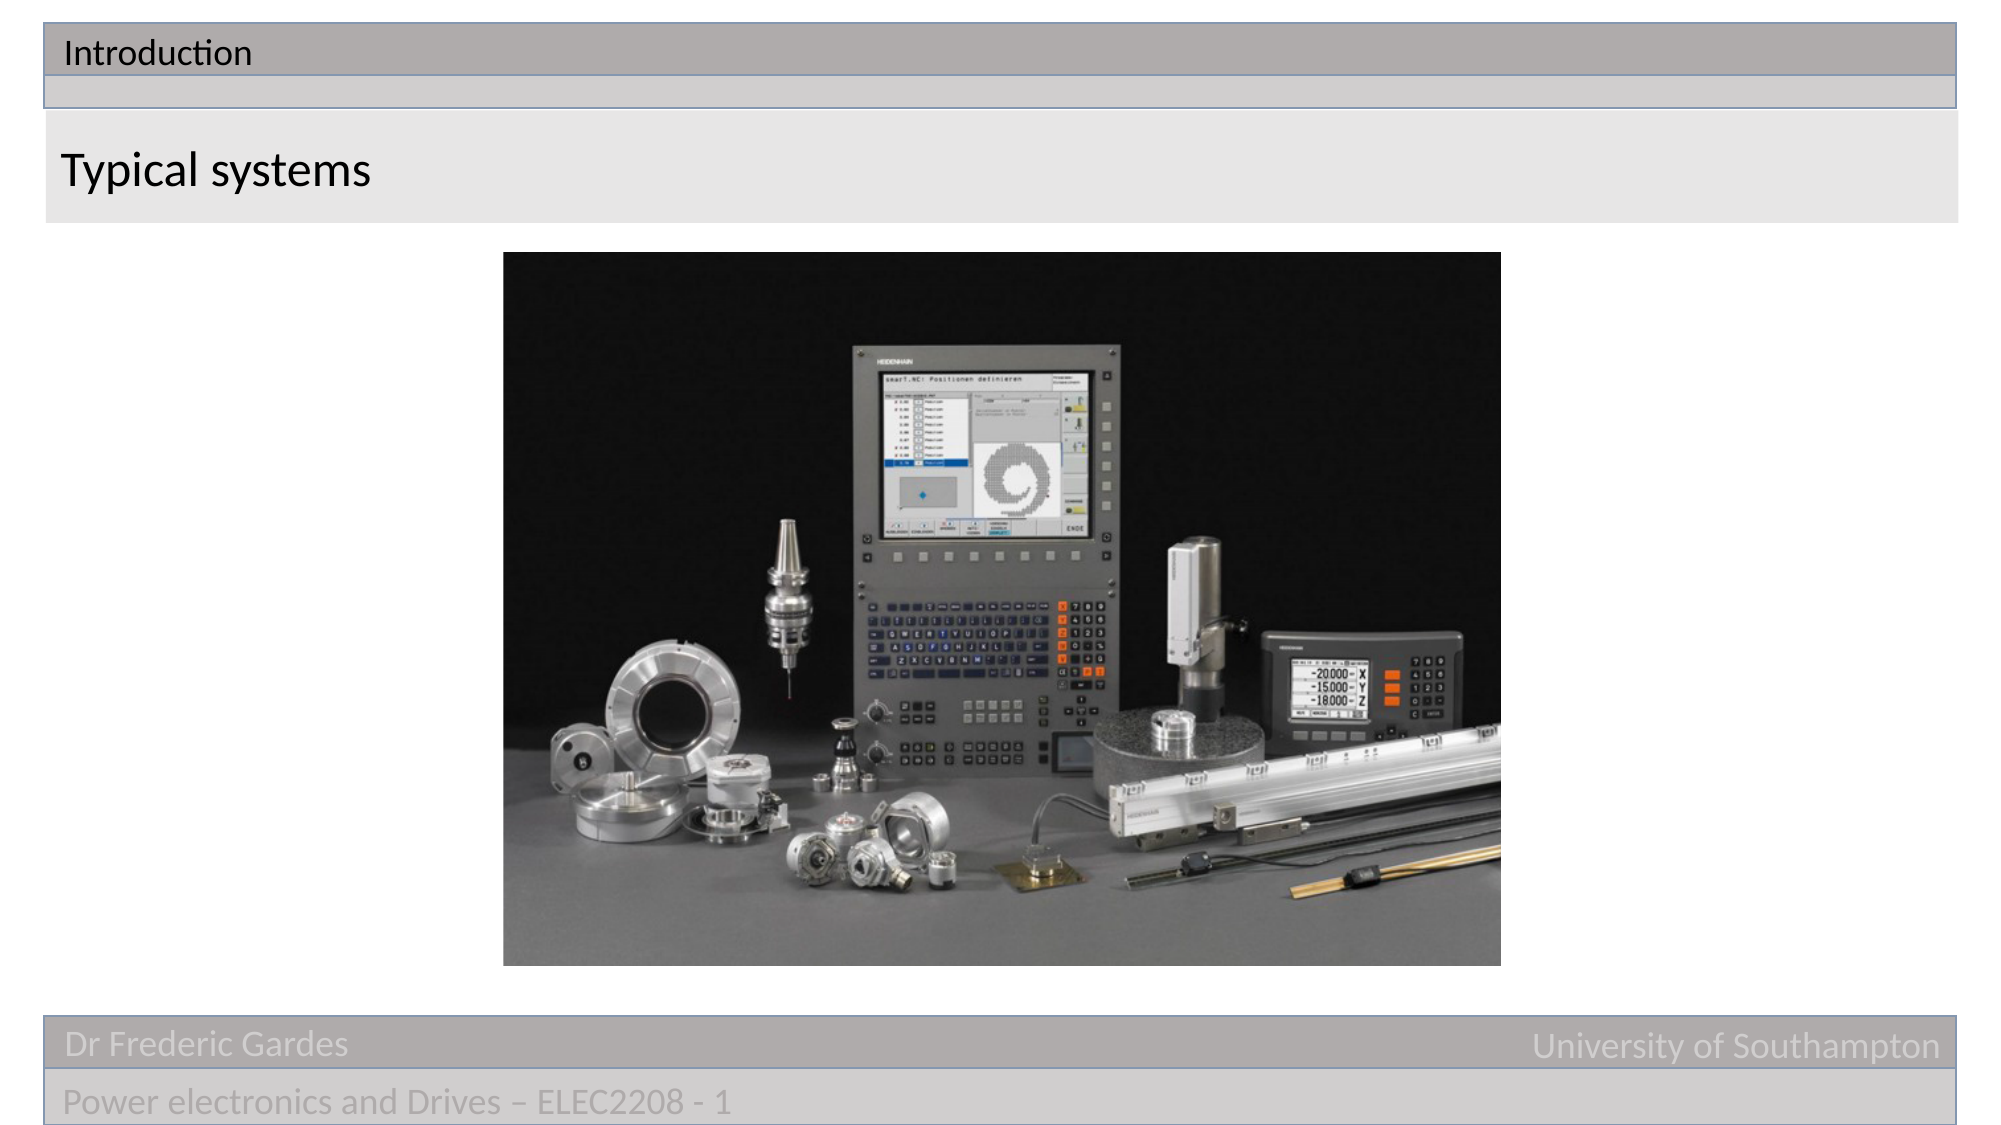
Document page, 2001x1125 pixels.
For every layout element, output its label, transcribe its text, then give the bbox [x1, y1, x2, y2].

text_box Typical systems [45, 109, 1959, 224]
text_box Introduction [49, 20, 269, 81]
picture [503, 252, 1501, 966]
